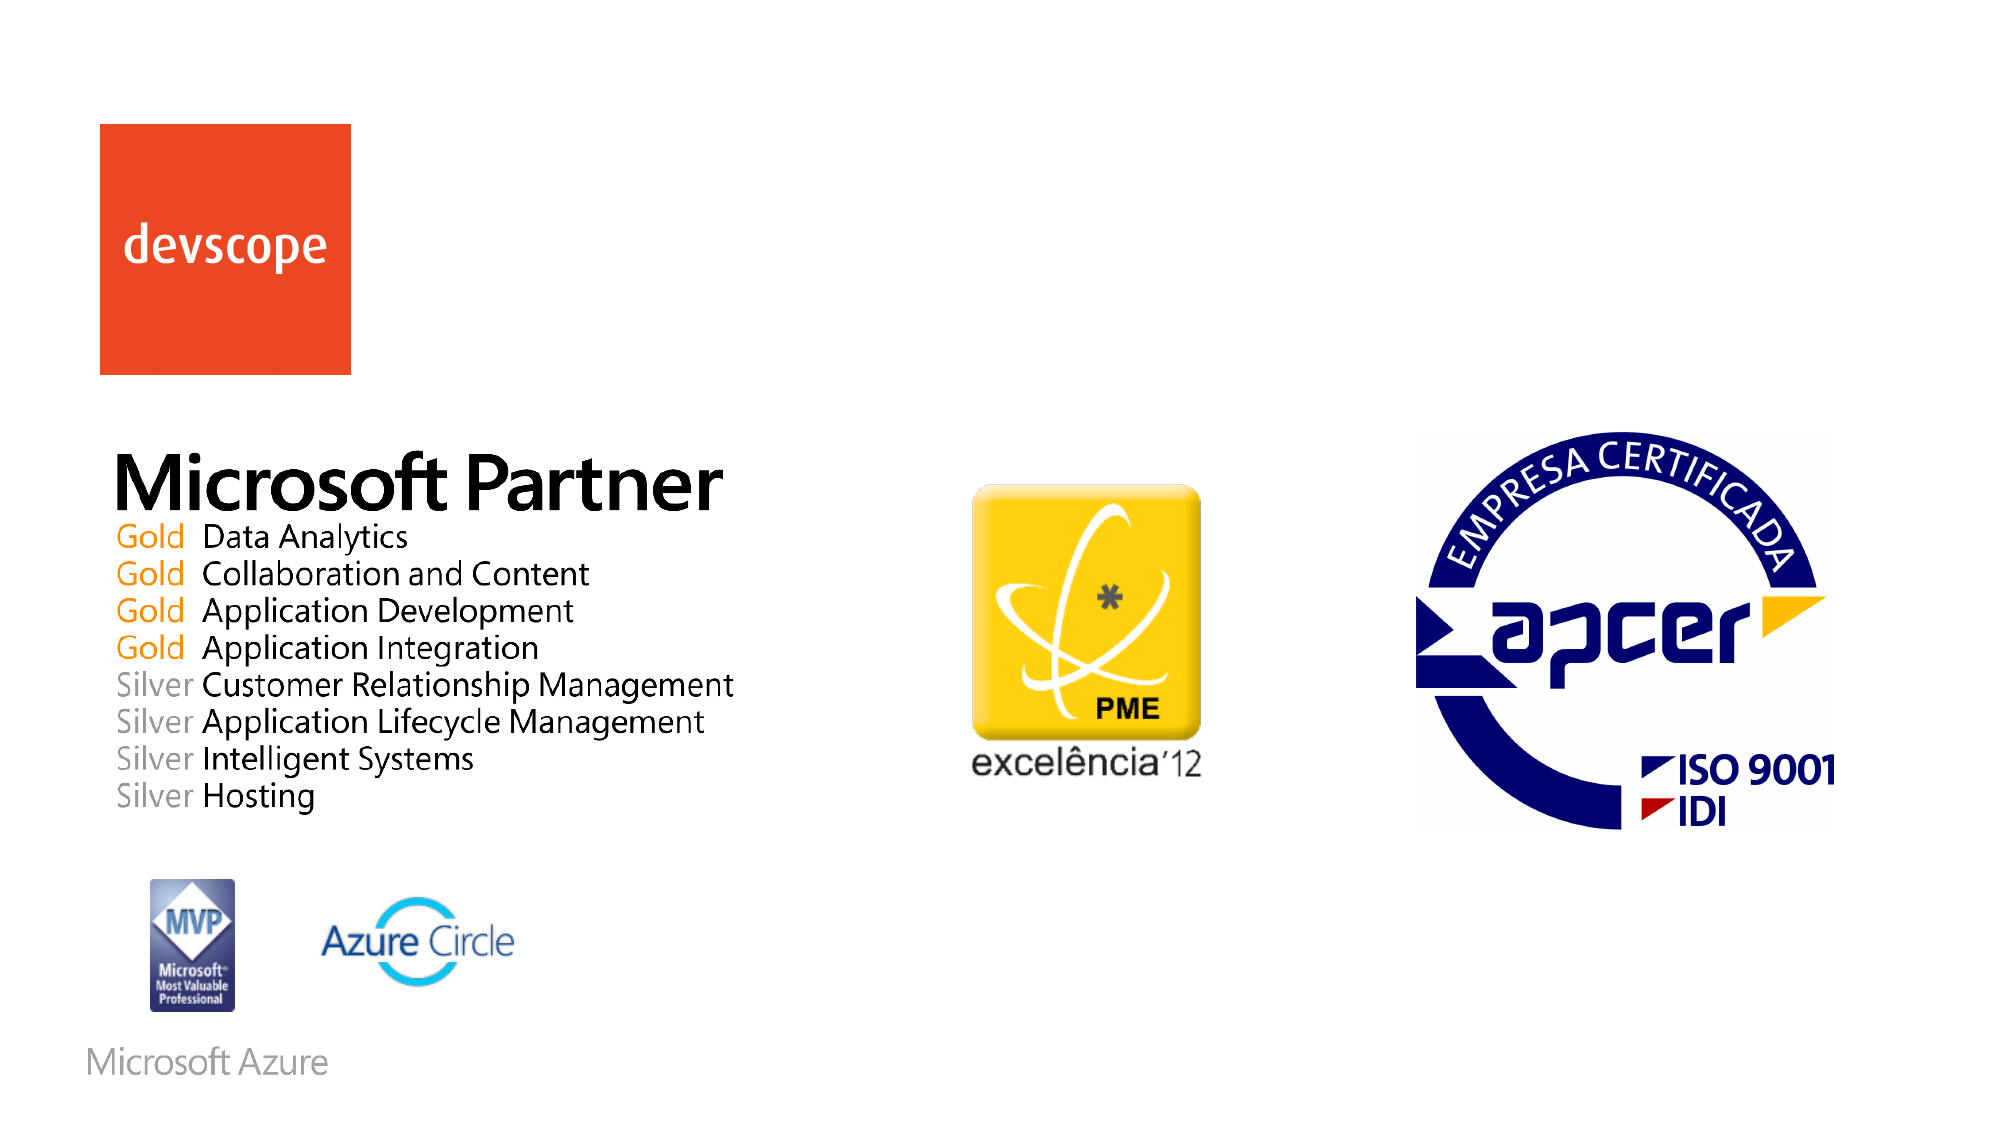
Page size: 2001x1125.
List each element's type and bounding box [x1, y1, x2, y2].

picture [150, 879, 235, 1012]
picture [319, 884, 518, 996]
picture [1416, 431, 1834, 830]
picture [100, 124, 351, 375]
picture [100, 423, 750, 830]
picture [966, 478, 1206, 782]
